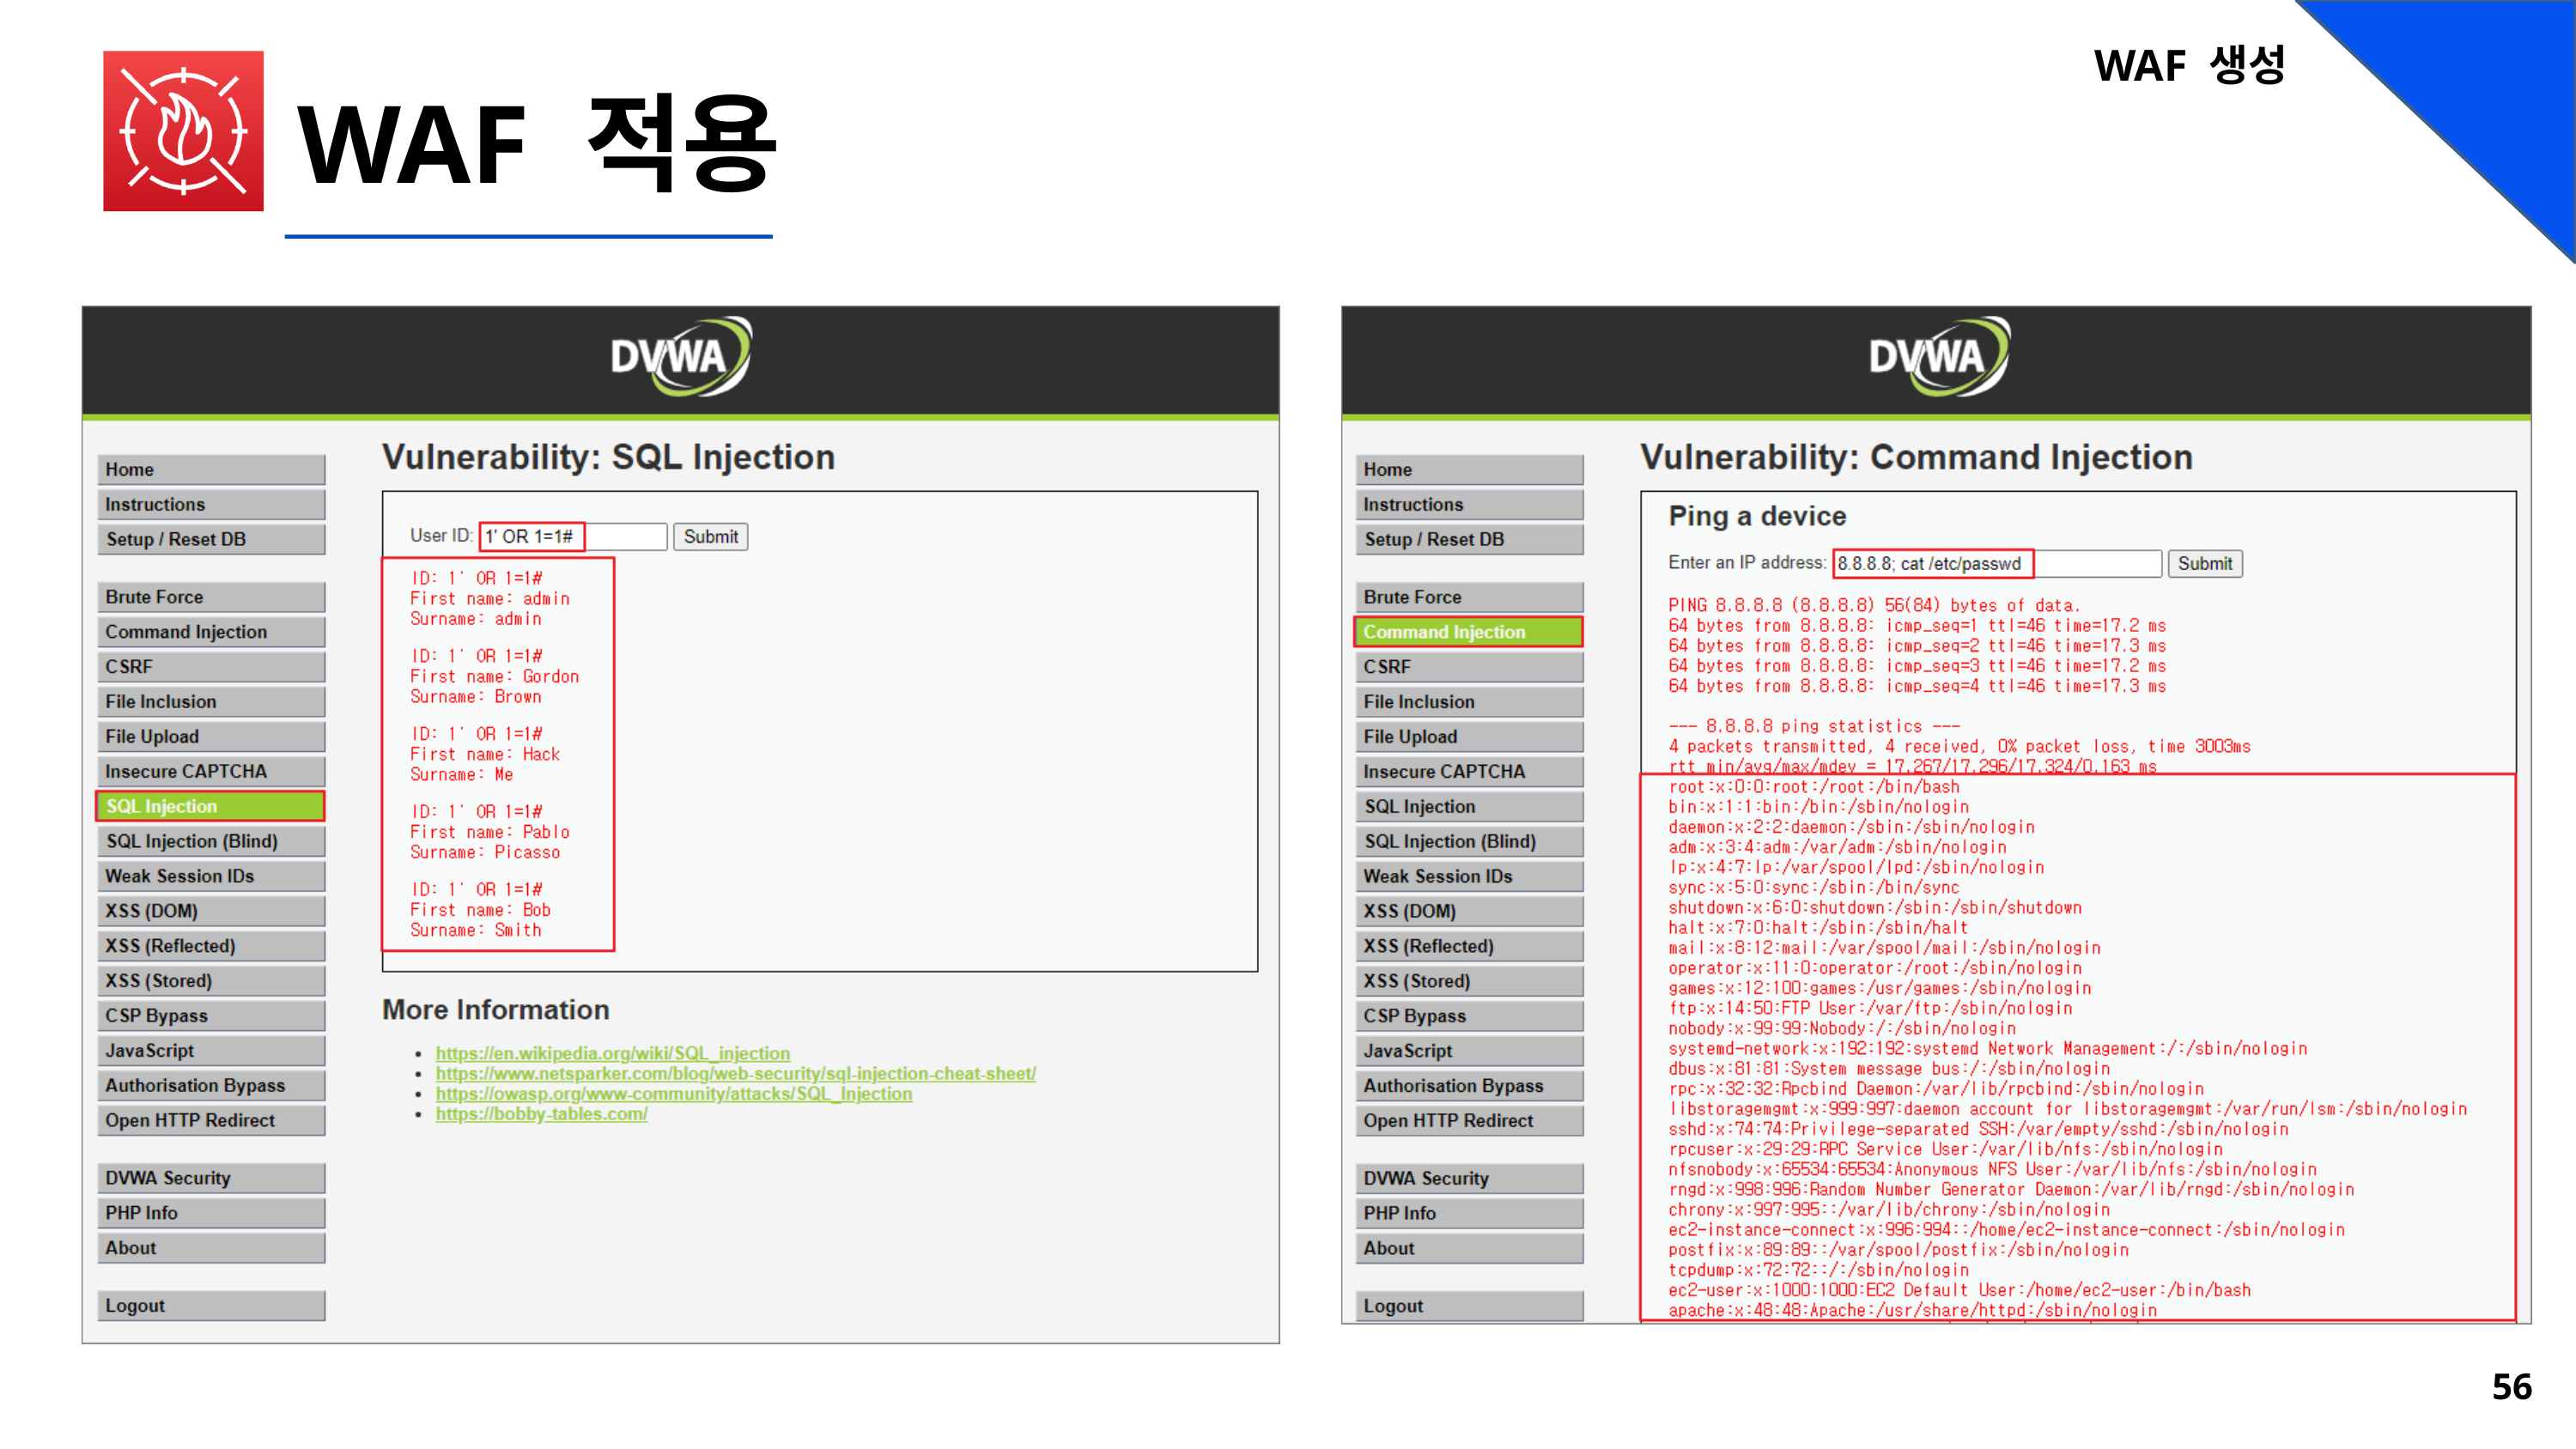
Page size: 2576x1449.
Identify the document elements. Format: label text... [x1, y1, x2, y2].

text_box 56 [2479, 1357, 2576, 1413]
picture [1341, 305, 2532, 1325]
text_box WAF 생성 [2081, 31, 2453, 96]
text_box WAF 적용 [288, 70, 1224, 211]
picture [82, 29, 285, 233]
picture [82, 306, 1280, 1344]
text_box [2294, 0, 2576, 264]
